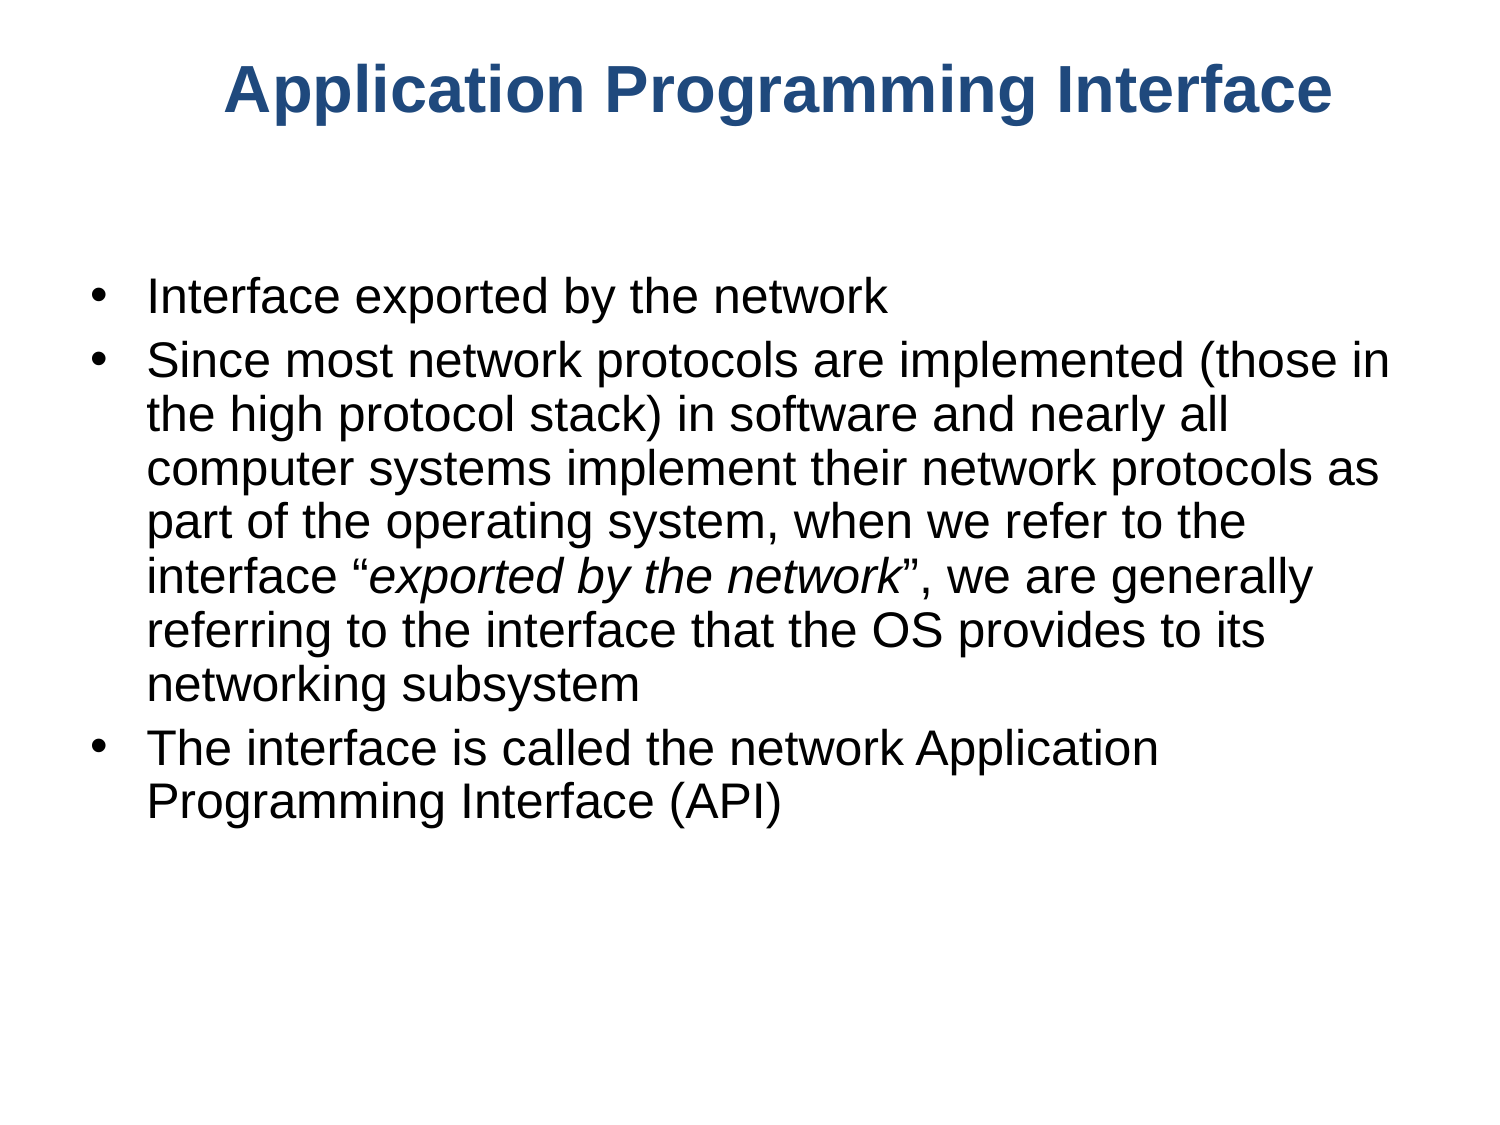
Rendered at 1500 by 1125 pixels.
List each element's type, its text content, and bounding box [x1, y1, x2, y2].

list Interface exported by the network Since most network protocols are implemented (those in the high protocol stack) in software and nearly all computer systems implement their network protocols as part of the operating system, when we refer to the interface “exported by the network”, we are generally referring to the interface that the OS provides to its networking subsystem The interface is called the network Application Programming Interface (API) [75, 262, 1425, 1005]
title Application Programming Interface [100, 38, 1459, 135]
